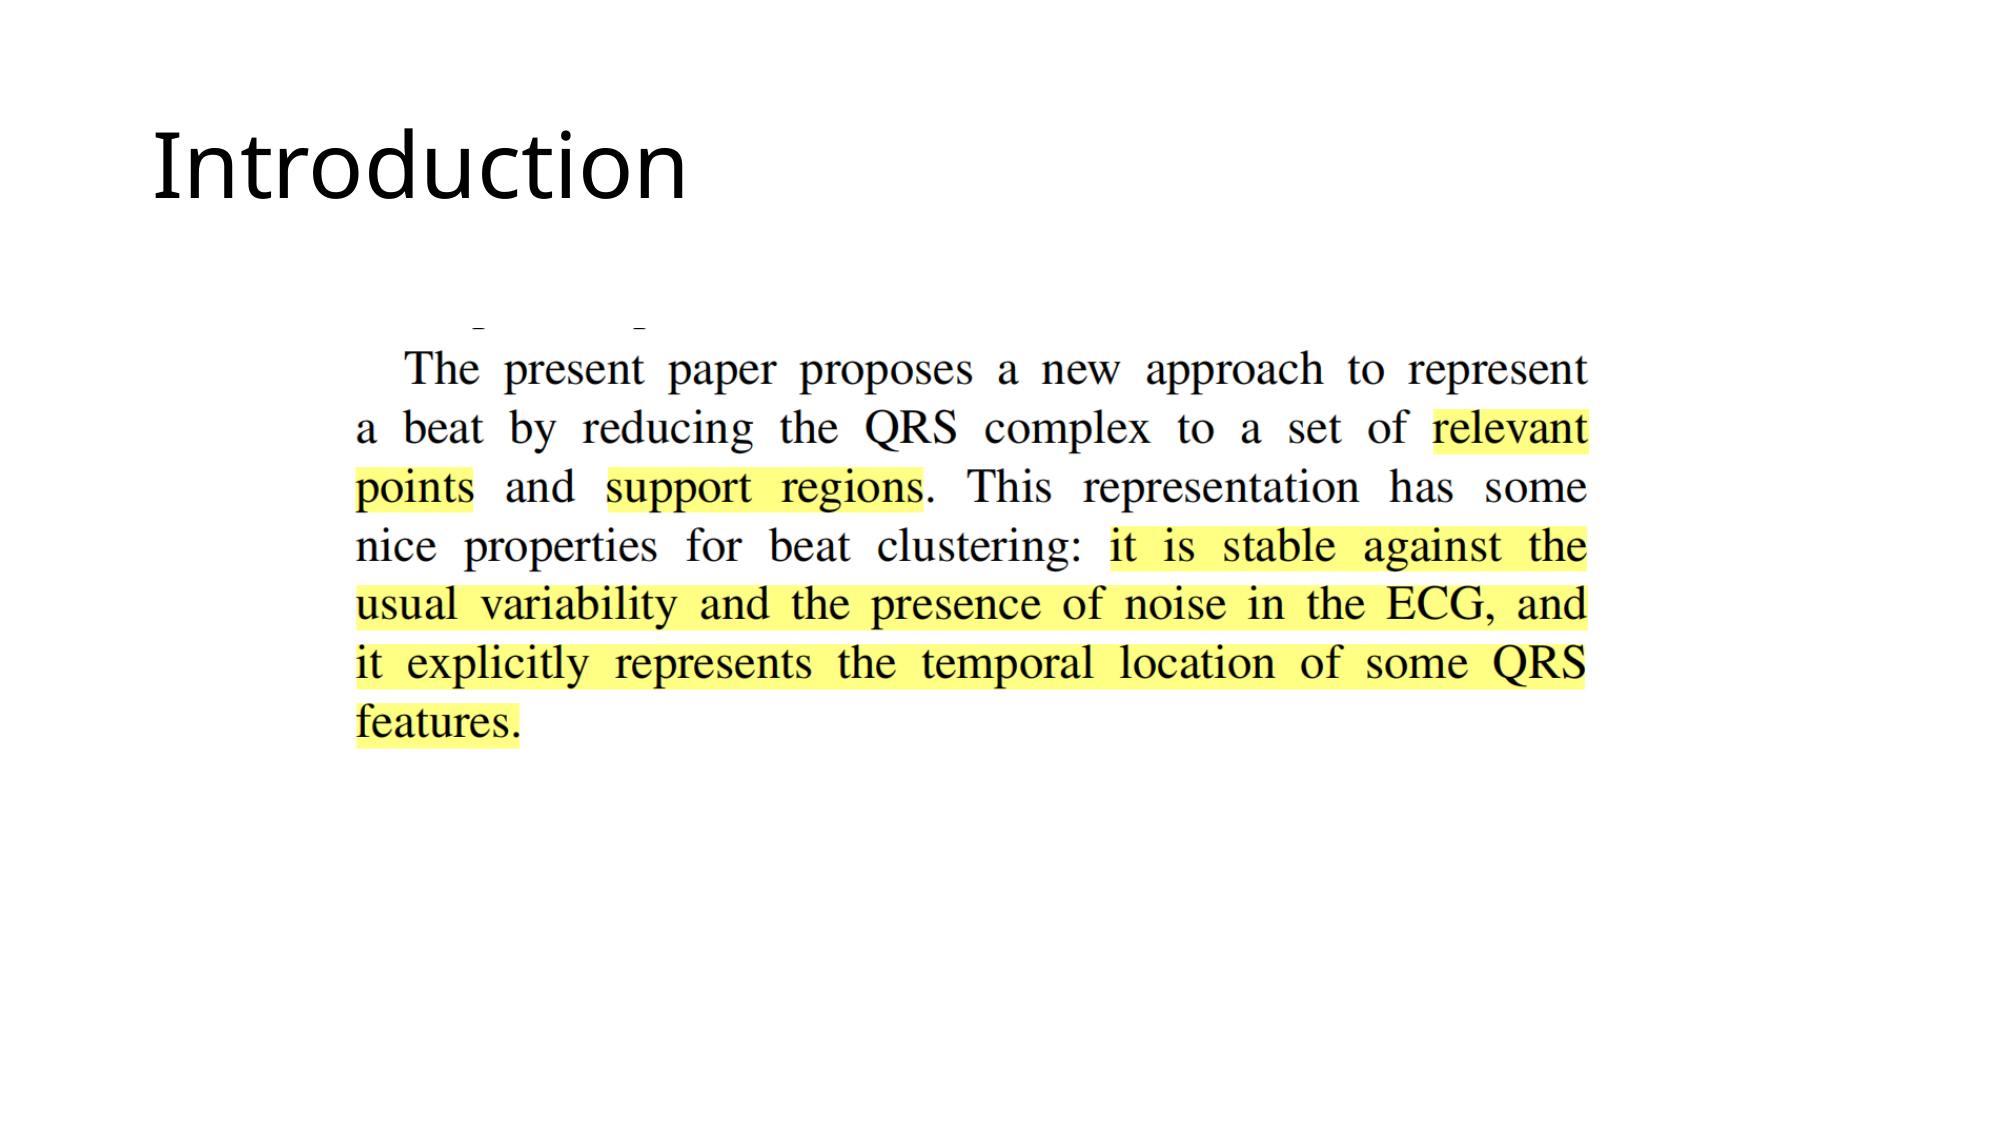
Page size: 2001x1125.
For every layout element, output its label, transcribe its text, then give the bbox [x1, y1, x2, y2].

picture [325, 328, 1607, 757]
title Introduction [137, 59, 1863, 278]
